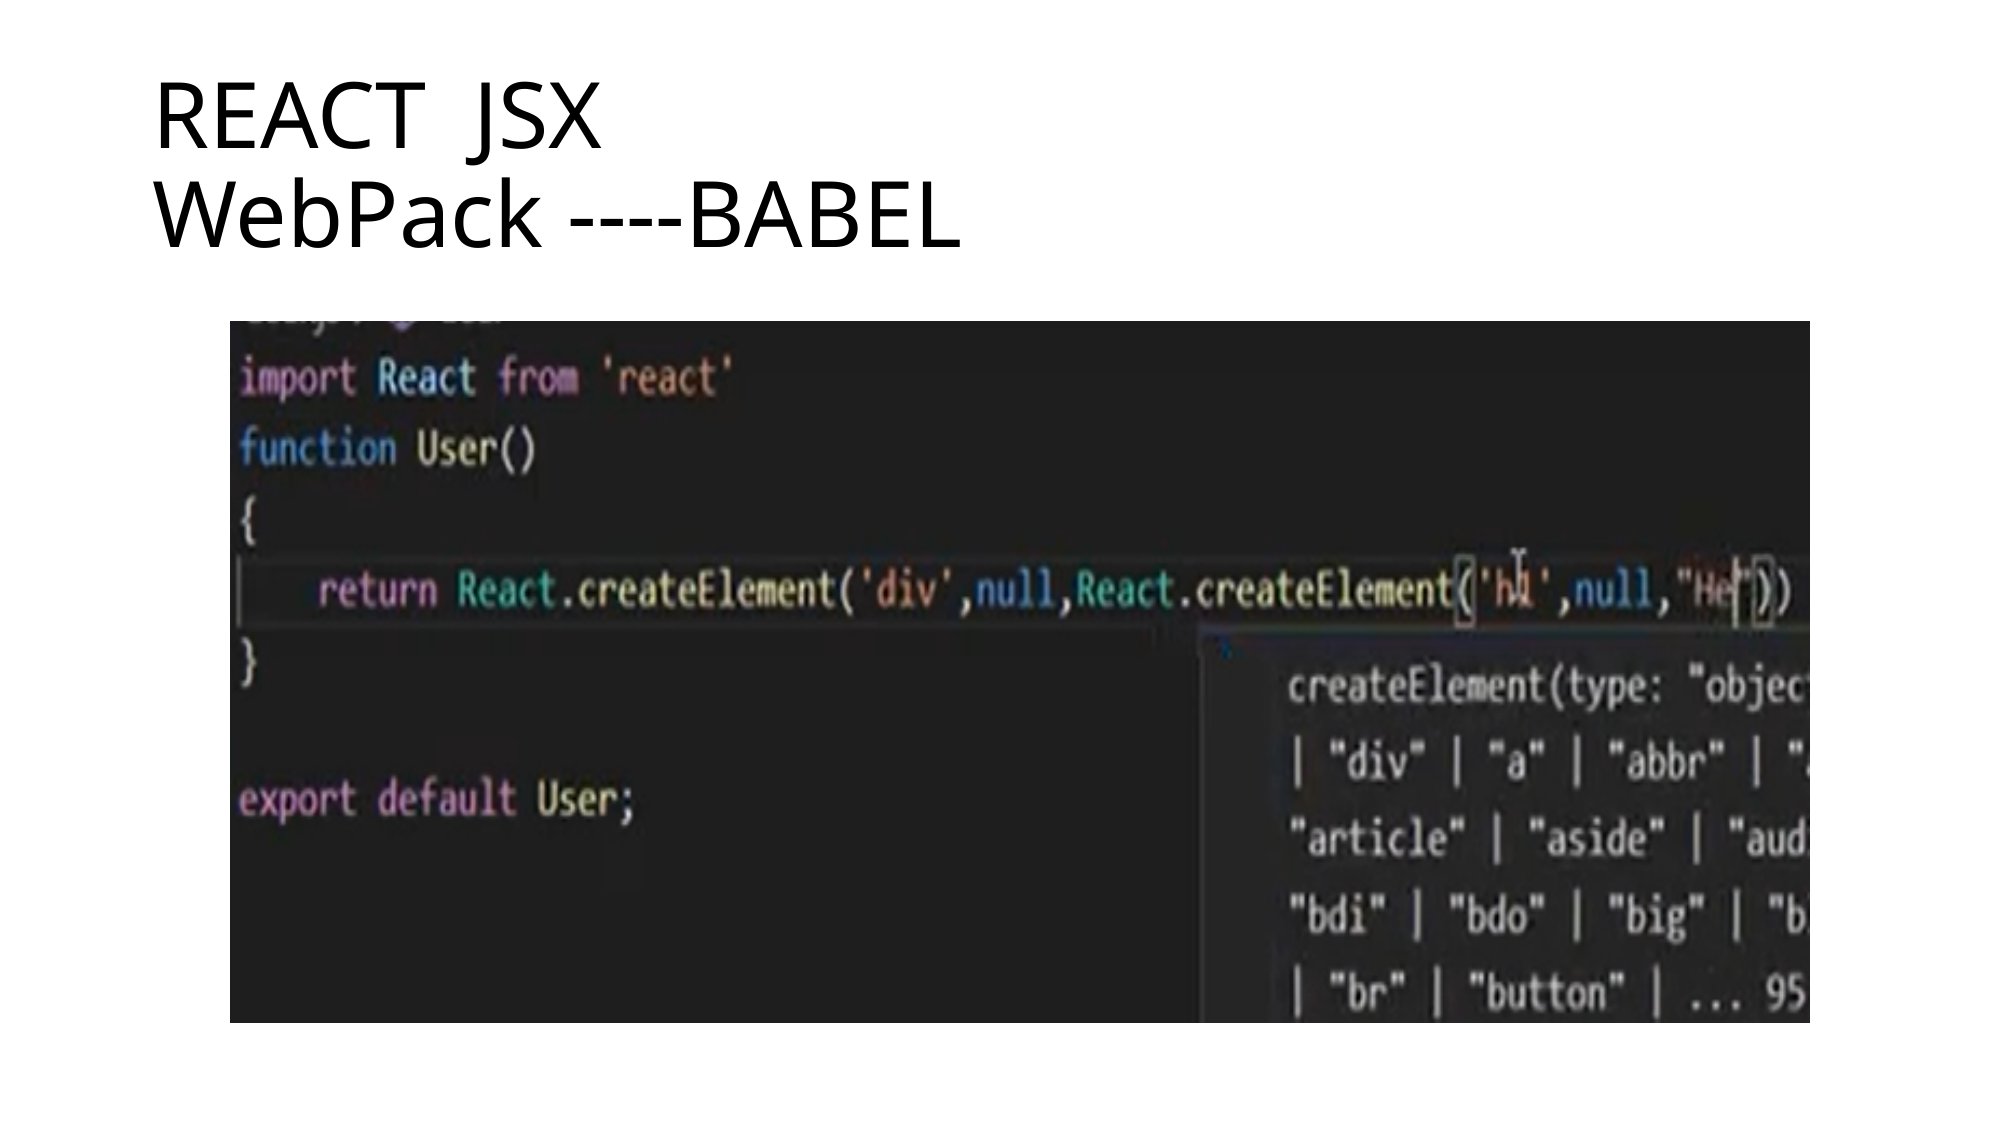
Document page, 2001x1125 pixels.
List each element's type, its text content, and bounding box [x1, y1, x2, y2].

title REACT JSX WebPack ----BABEL [137, 59, 1863, 278]
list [230, 321, 1810, 1023]
